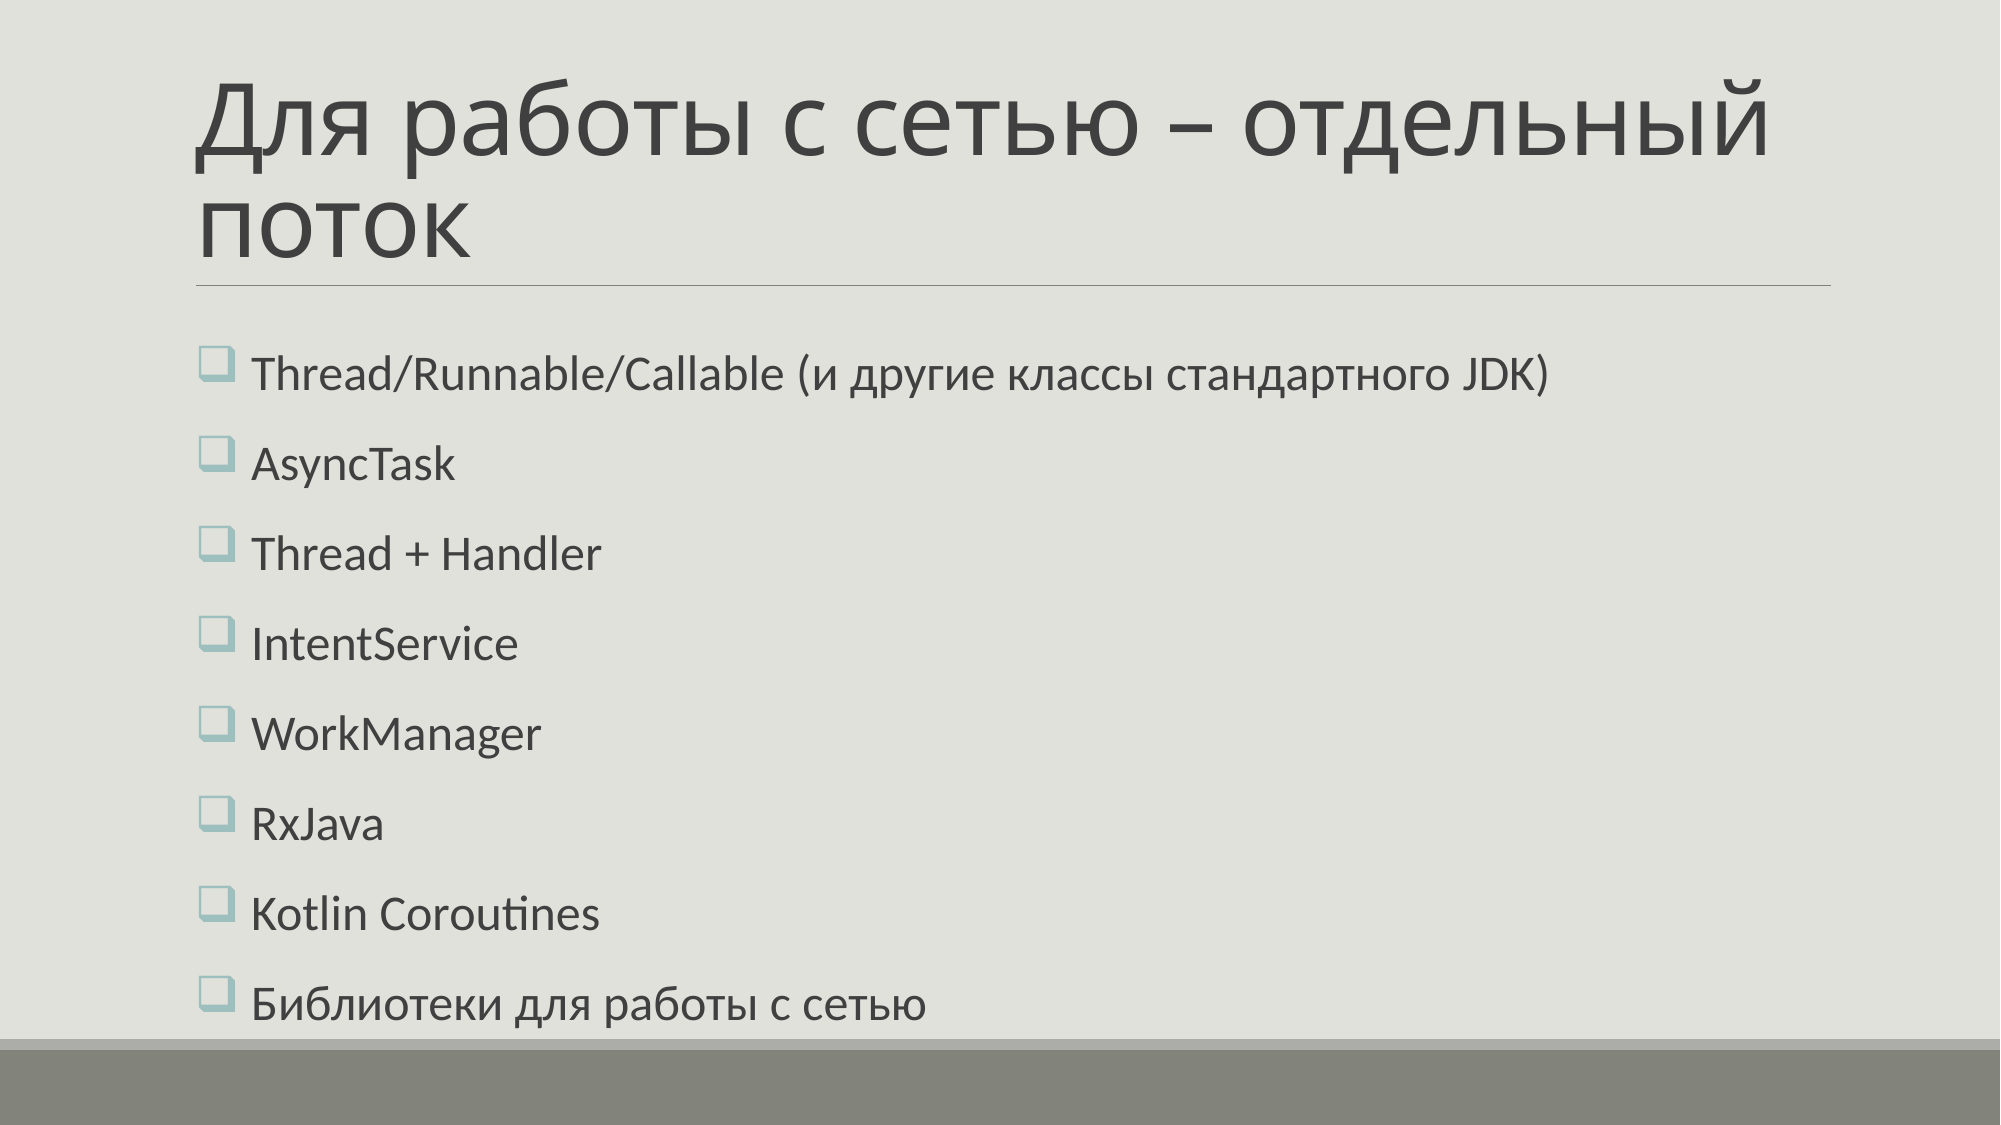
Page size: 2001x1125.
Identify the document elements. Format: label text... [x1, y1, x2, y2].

text_box Thread/Runnable/Callable (и другие классы стандартного JDK) AsyncTask Thread + Handler IntentService WorkManager RxJava Kotlin Coroutines Библиотеки для работы с сетью [179, 242, 1830, 1038]
title Для работы с сетью – отдельный поток [180, 47, 1830, 242]
